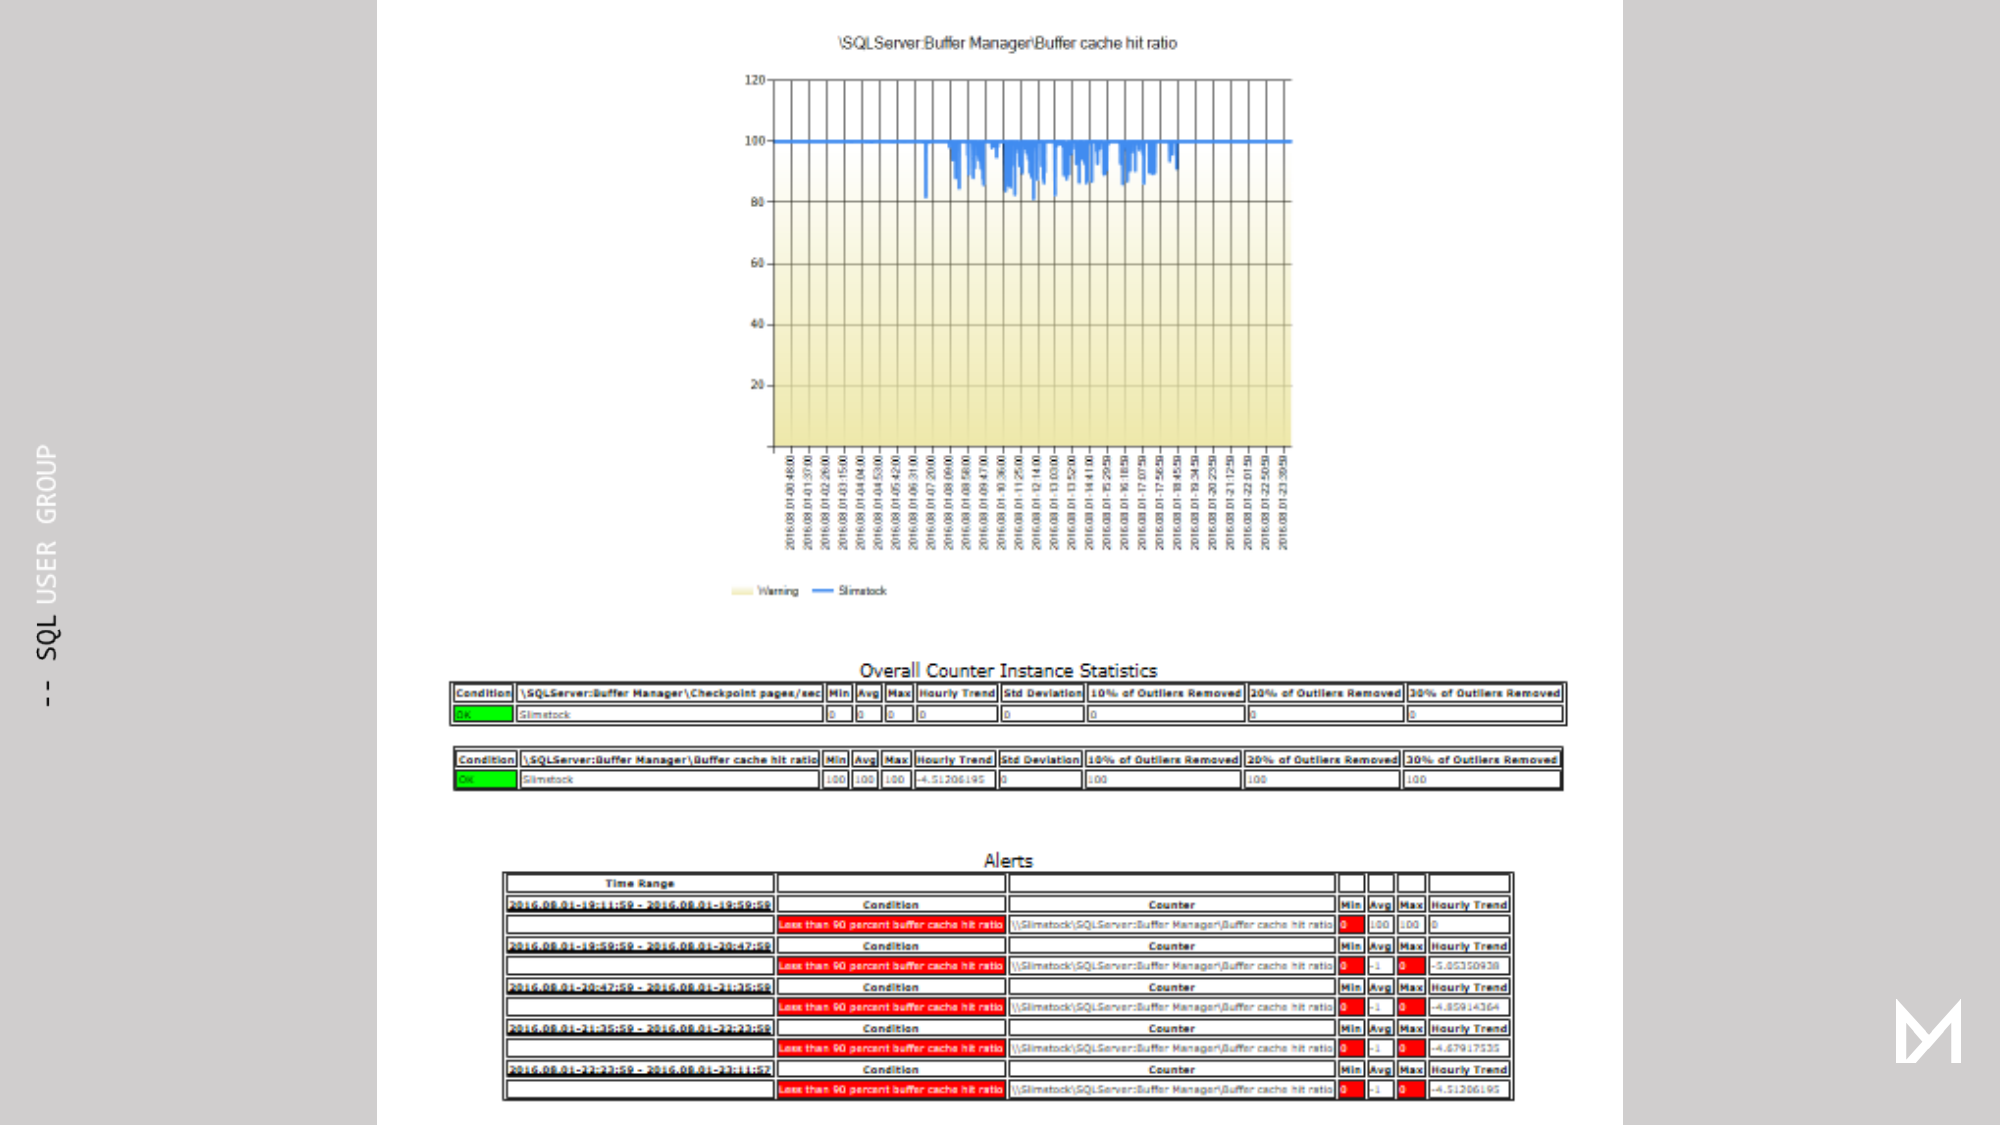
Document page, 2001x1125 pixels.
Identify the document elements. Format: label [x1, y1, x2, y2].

picture [1896, 999, 1961, 1063]
picture [18, 423, 83, 732]
picture [377, 0, 1623, 1125]
